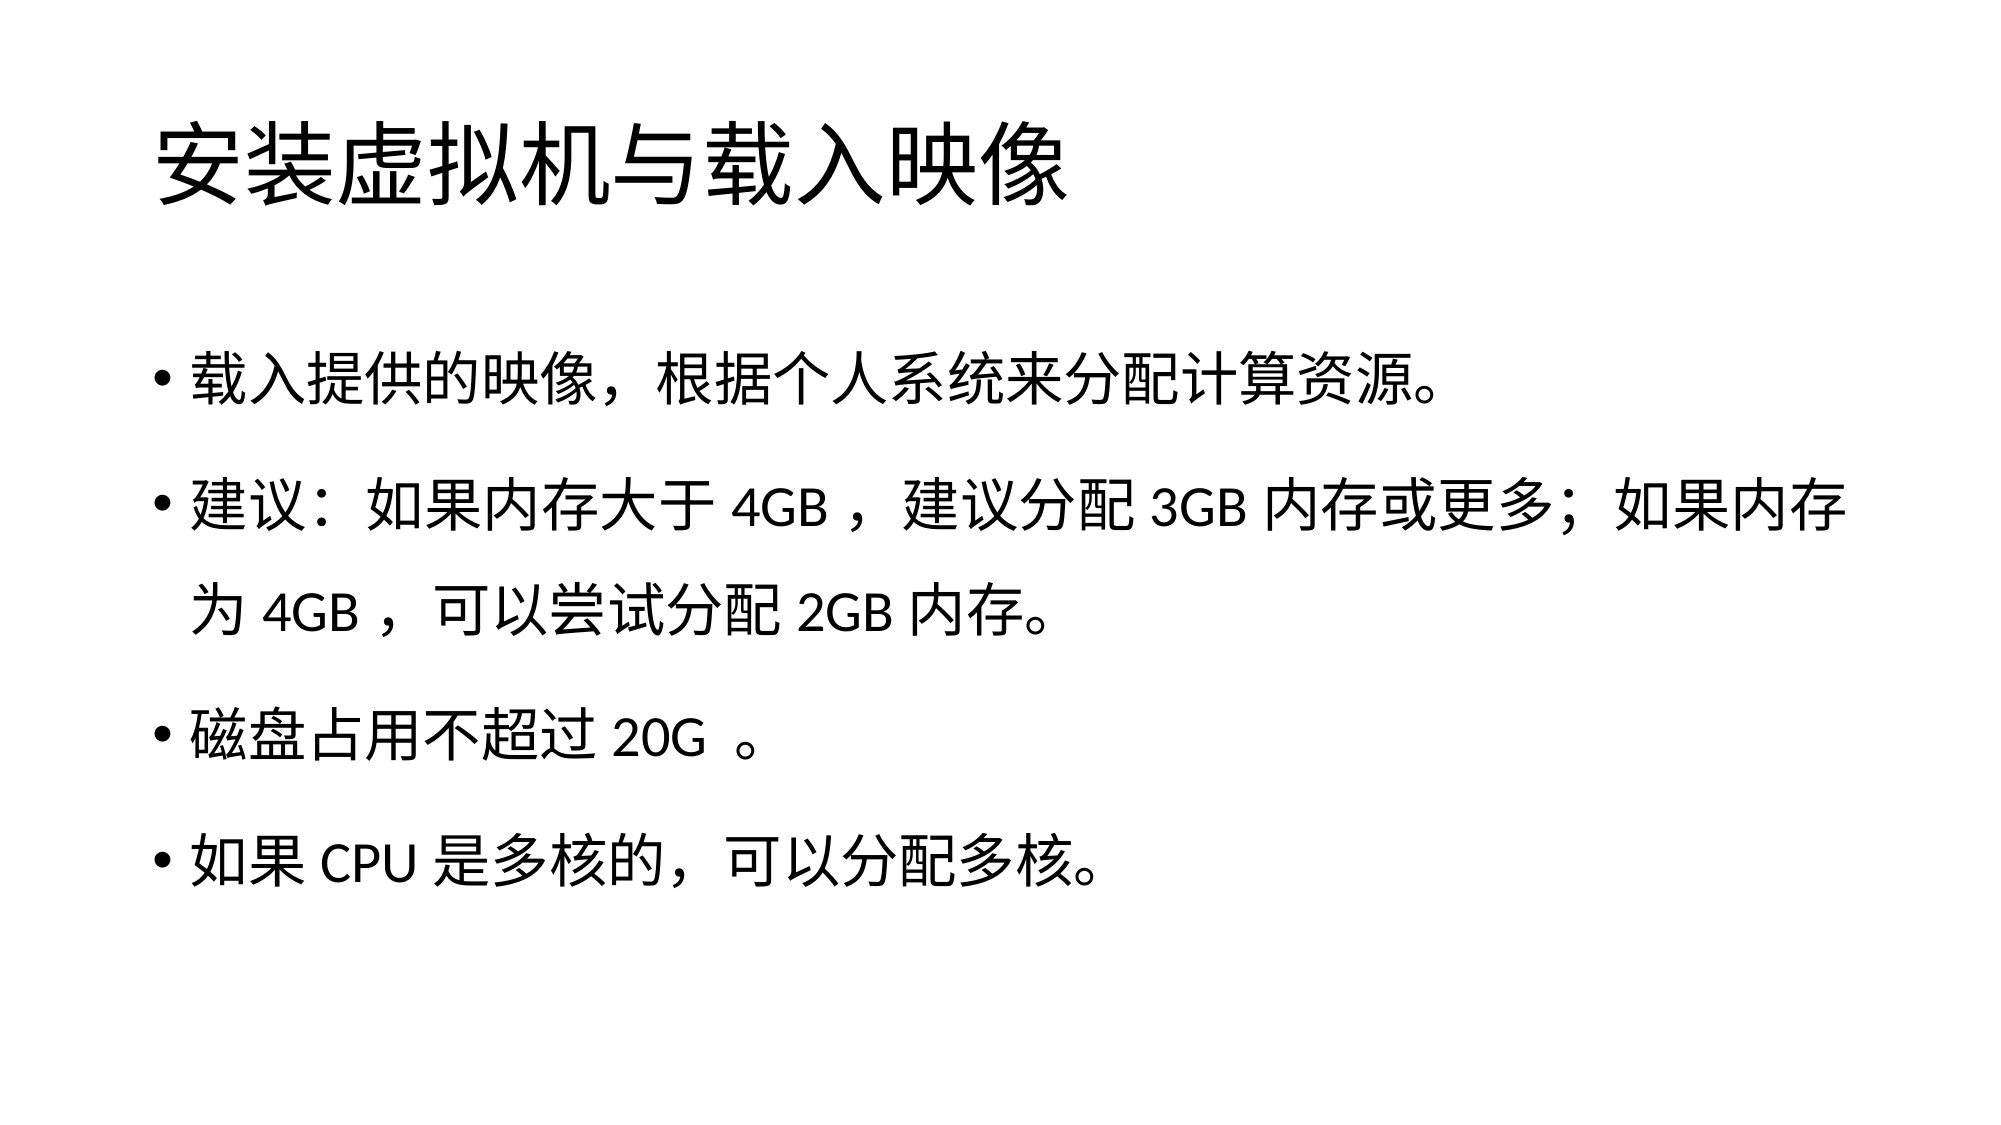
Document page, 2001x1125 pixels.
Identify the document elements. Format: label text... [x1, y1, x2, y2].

title 安装虚拟机与载入映像 [137, 59, 1863, 278]
list 载入提供的映像，根据个人系统来分配计算资源。 建议：如果内存大于4GB，建议分配3GB内存或更多；如果内存为4GB，可以尝试分配2GB内存。 磁盘占用不超过20G 。 如果CPU是多核的，可以分配多核。 [137, 299, 1863, 1014]
